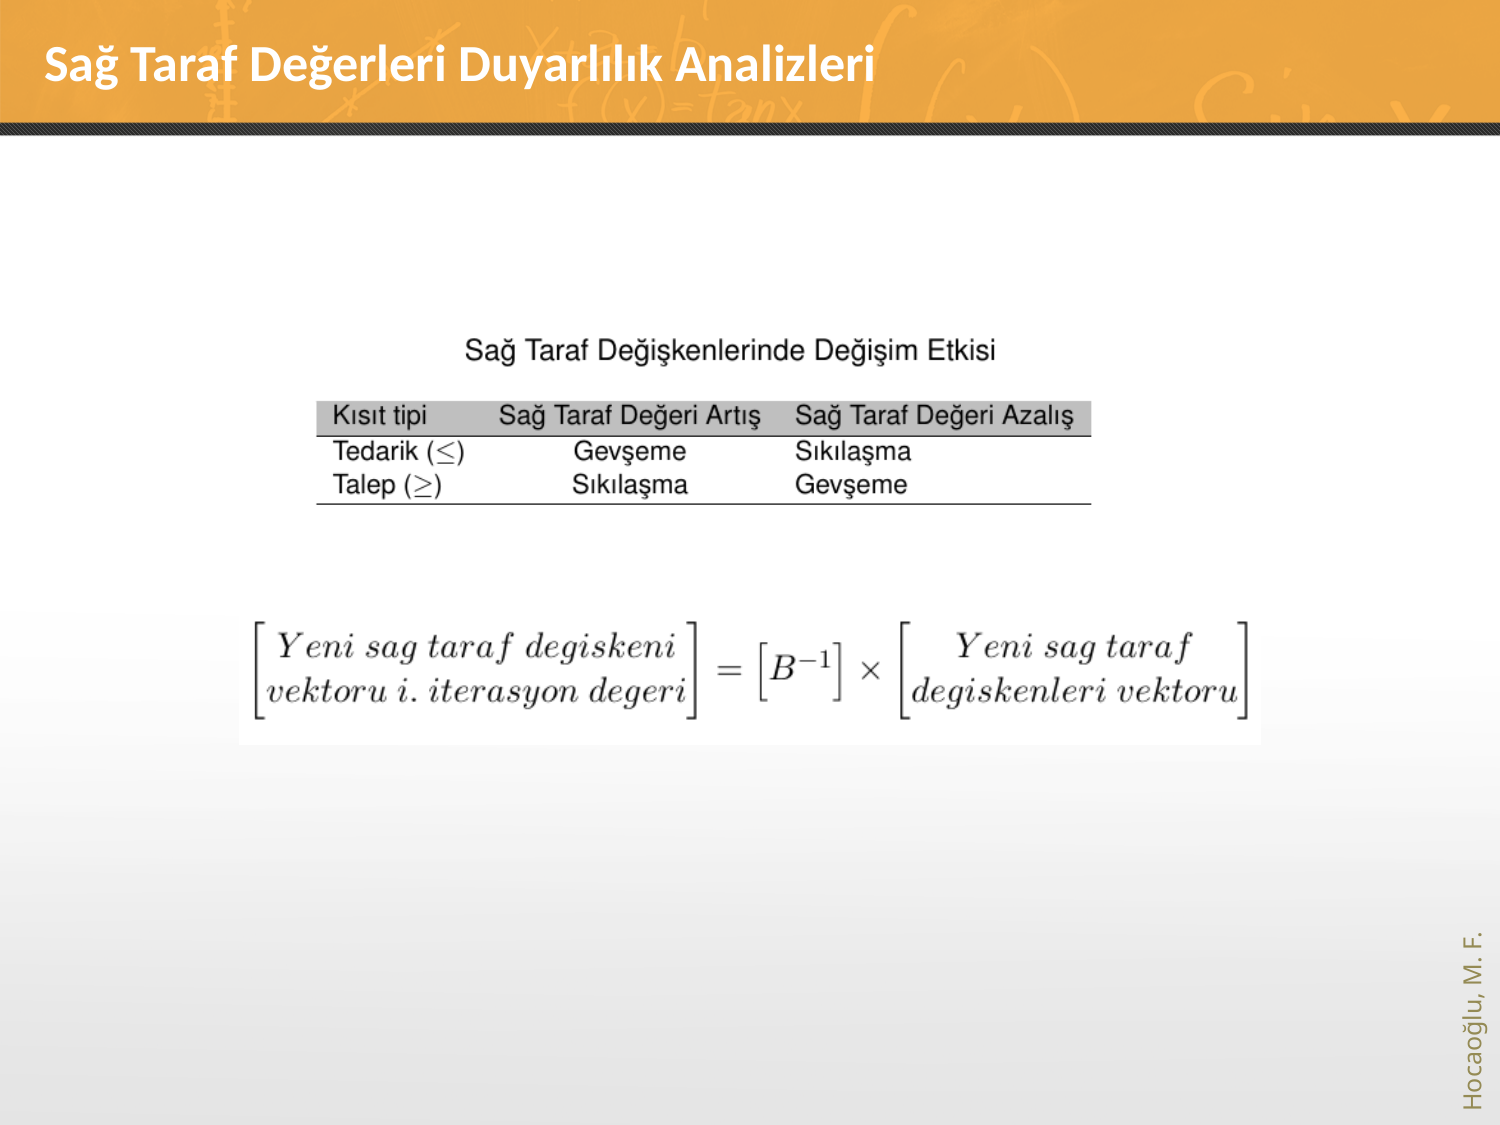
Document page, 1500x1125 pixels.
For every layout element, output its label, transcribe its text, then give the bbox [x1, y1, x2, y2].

title Sağ Taraf Değerleri Duyarlılık Analizleri [29, 0, 1287, 126]
picture [0, 0, 1500, 1125]
